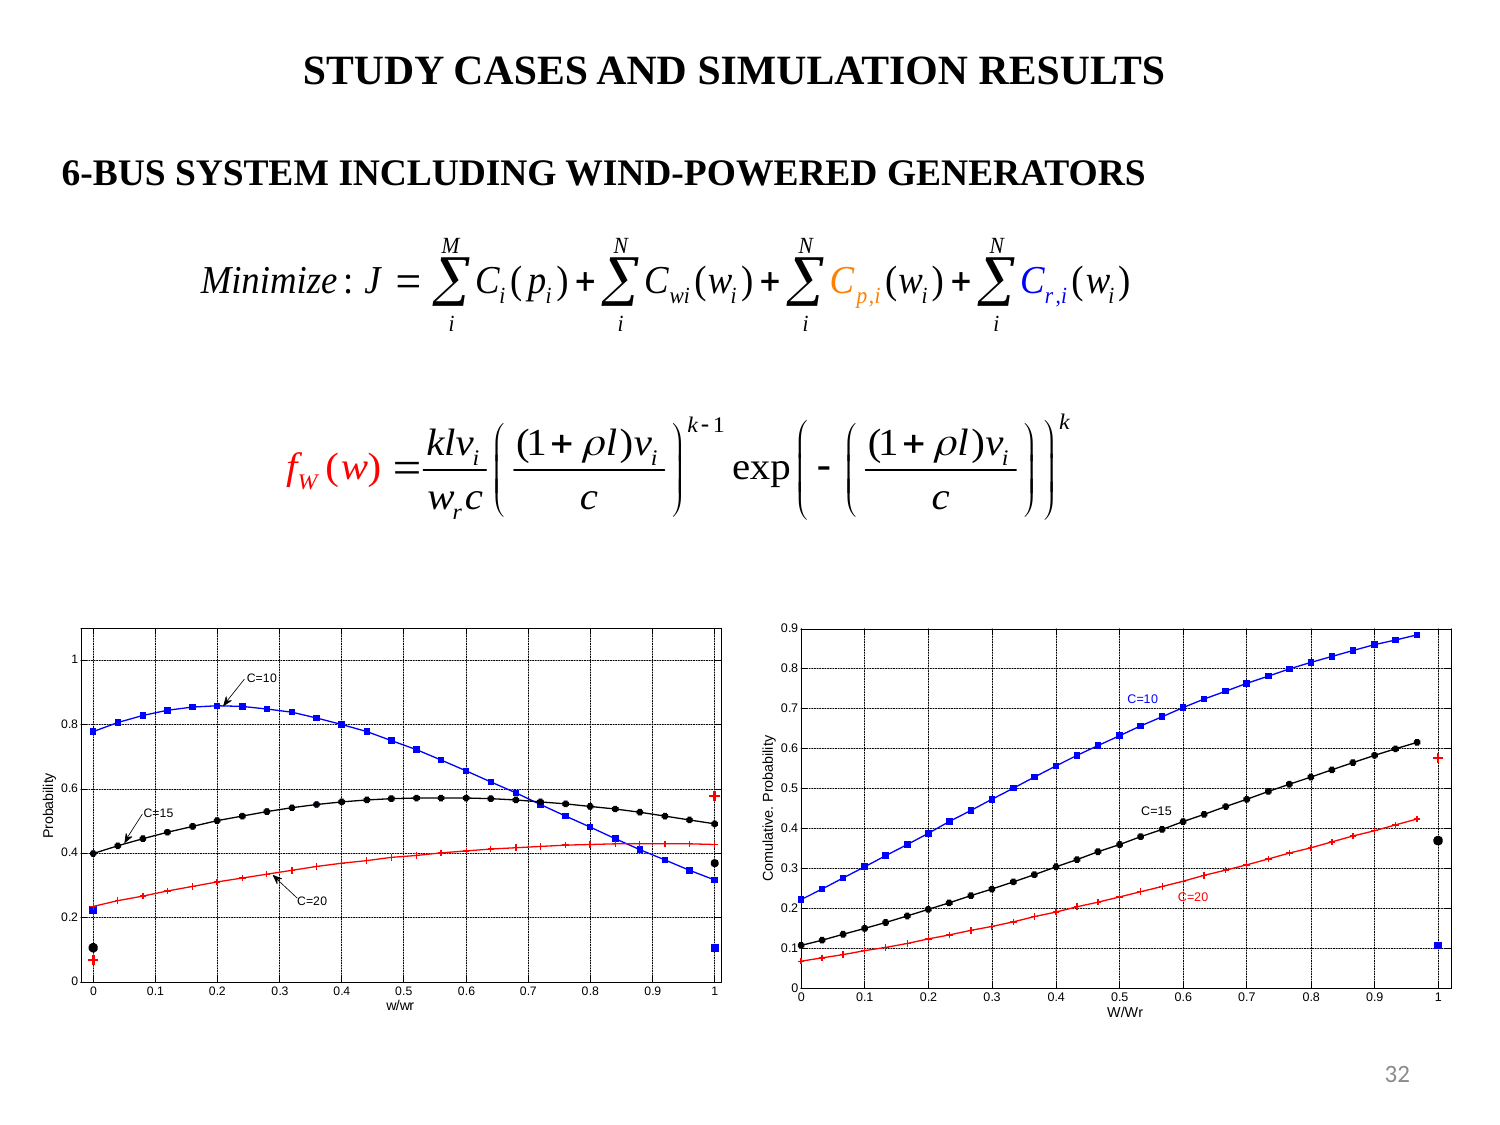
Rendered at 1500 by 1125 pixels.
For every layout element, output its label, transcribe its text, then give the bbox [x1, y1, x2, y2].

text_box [272, 403, 1078, 528]
text_box STUDY CASES AND SIMULATION RESULTS [210, 35, 1278, 140]
slide_number 32 [1074, 1042, 1425, 1103]
text_box 6-BUS SYSTEM INCLUDING WIND-POWERED GENERATORS [46, 140, 1336, 201]
picture [747, 620, 1465, 1020]
picture [34, 620, 741, 1020]
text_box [194, 227, 1233, 341]
